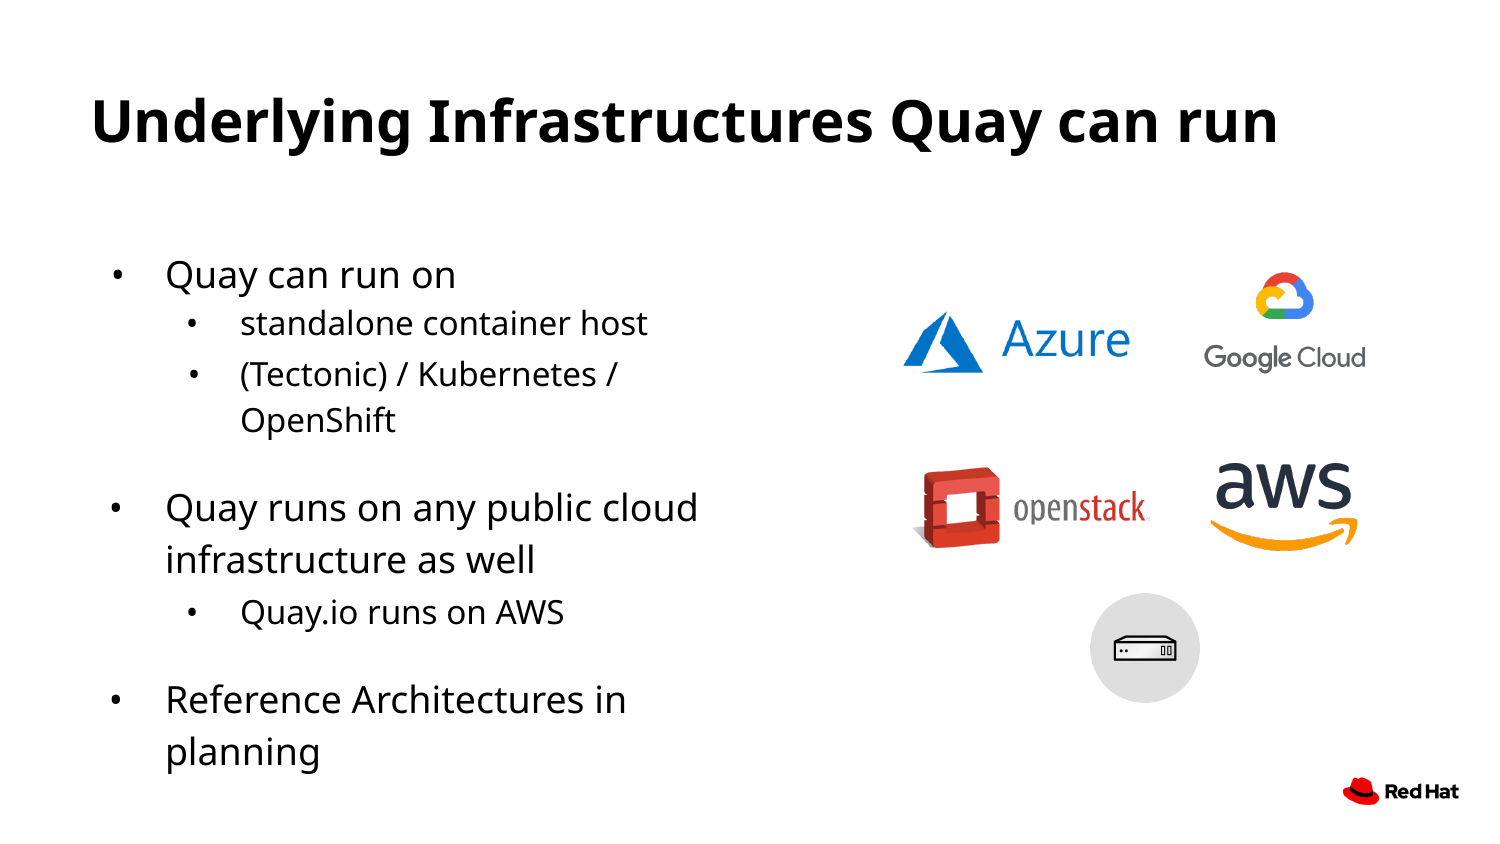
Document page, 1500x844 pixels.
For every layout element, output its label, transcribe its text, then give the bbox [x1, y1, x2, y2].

picture [913, 447, 1151, 567]
picture [1210, 462, 1375, 552]
picture [1325, 751, 1475, 831]
picture [897, 256, 1139, 381]
list Quay can run on standalone container host (Tectonic) / Kubernetes / OpenShift Quay runs on any public cloud infrastructure as well Quay.io runs on AWS Reference Architectures in planning [75, 229, 799, 740]
picture [1166, 239, 1403, 394]
picture [1090, 593, 1200, 704]
title Underlying Infrastructures Quay can run [75, 0, 1350, 169]
